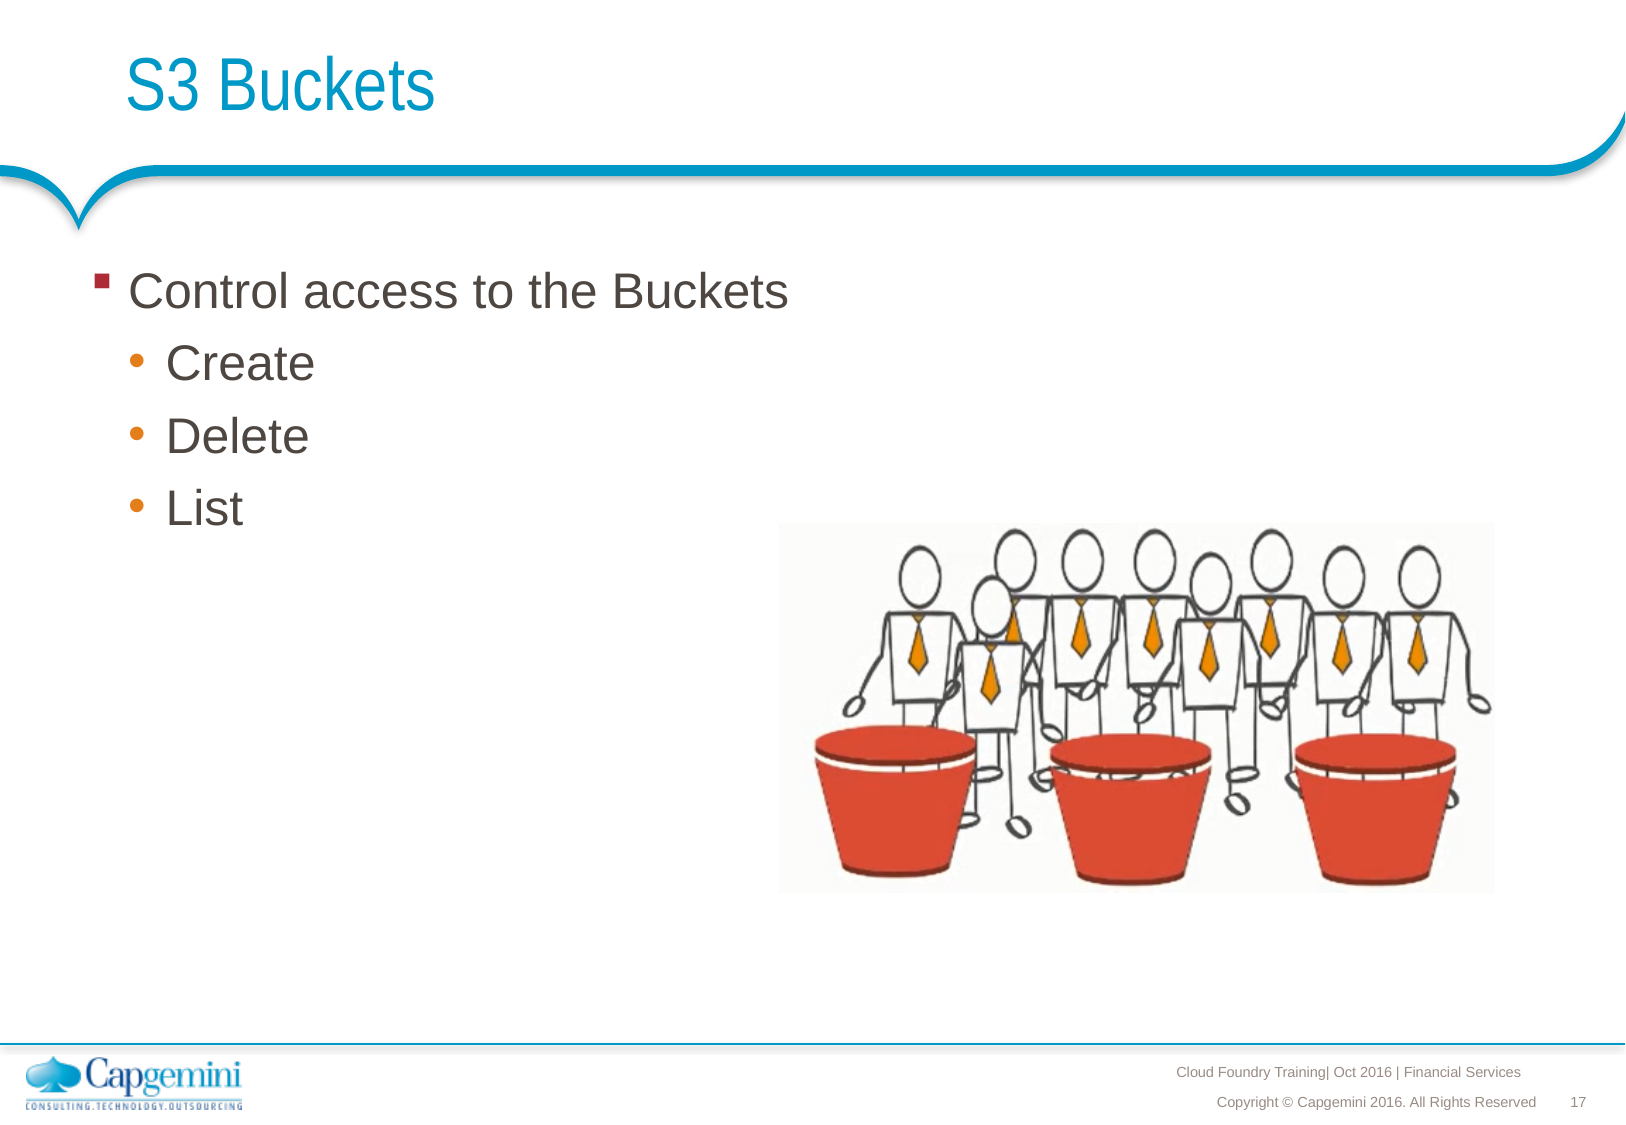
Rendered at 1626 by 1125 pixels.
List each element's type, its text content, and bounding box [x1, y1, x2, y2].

title S3 Buckets [76, 0, 1537, 161]
picture [26, 1056, 242, 1110]
picture [778, 523, 1495, 893]
list Control access to the Buckets Create Delete List [53, 246, 1573, 986]
